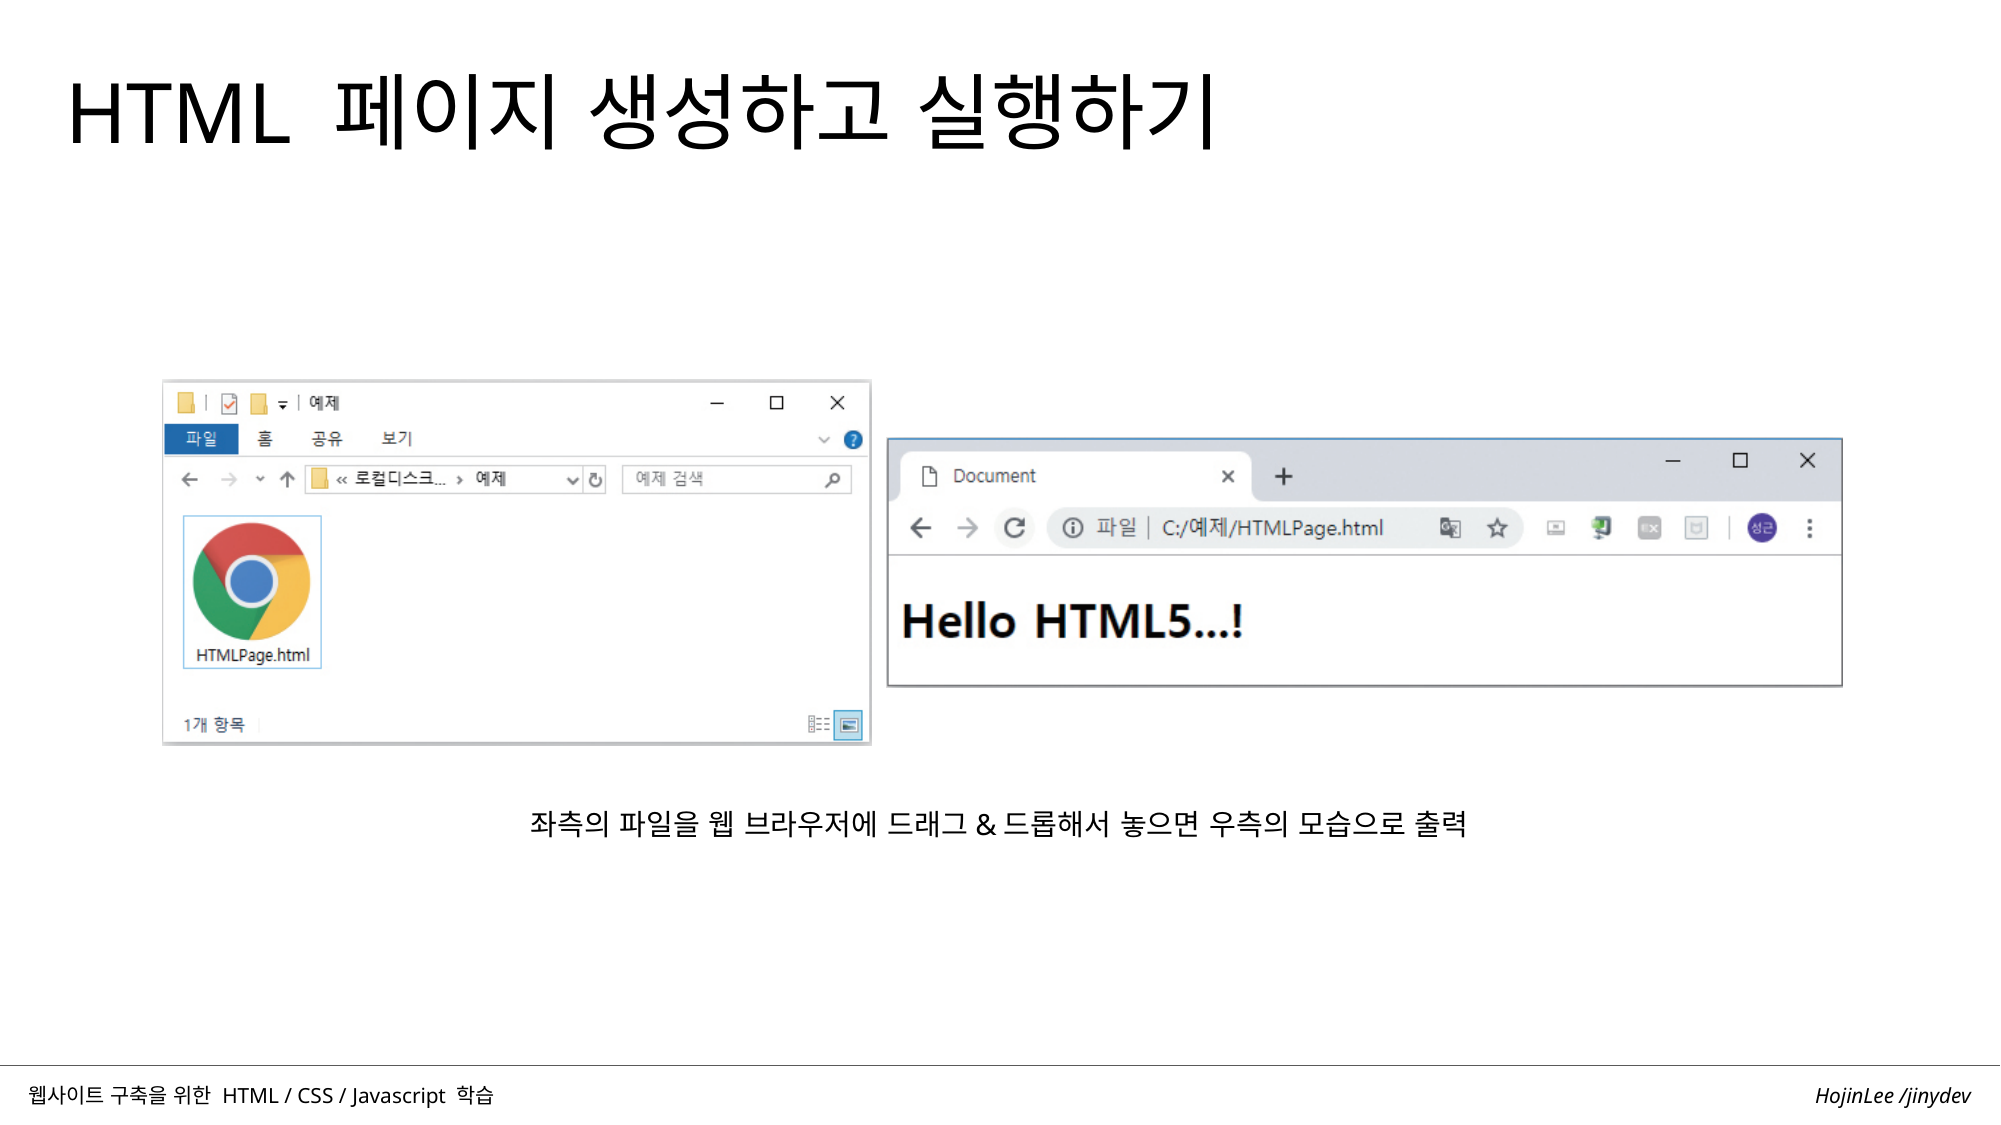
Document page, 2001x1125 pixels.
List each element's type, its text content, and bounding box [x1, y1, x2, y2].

picture [162, 379, 872, 746]
picture [886, 437, 1843, 688]
text_box HTML 페이지 생성하고 실행하기 [50, 52, 1907, 168]
text_box 웹사이트 구축을 위한 HTML / CSS / Javascript 학습 [14, 1074, 647, 1115]
text_box 좌측의 파일을 웹 브라우저에 드래그&드롭해서 놓으면 우측의 모습으로 출력 [515, 798, 1484, 849]
text_box HojinLee /jinydev [1522, 1074, 1986, 1115]
